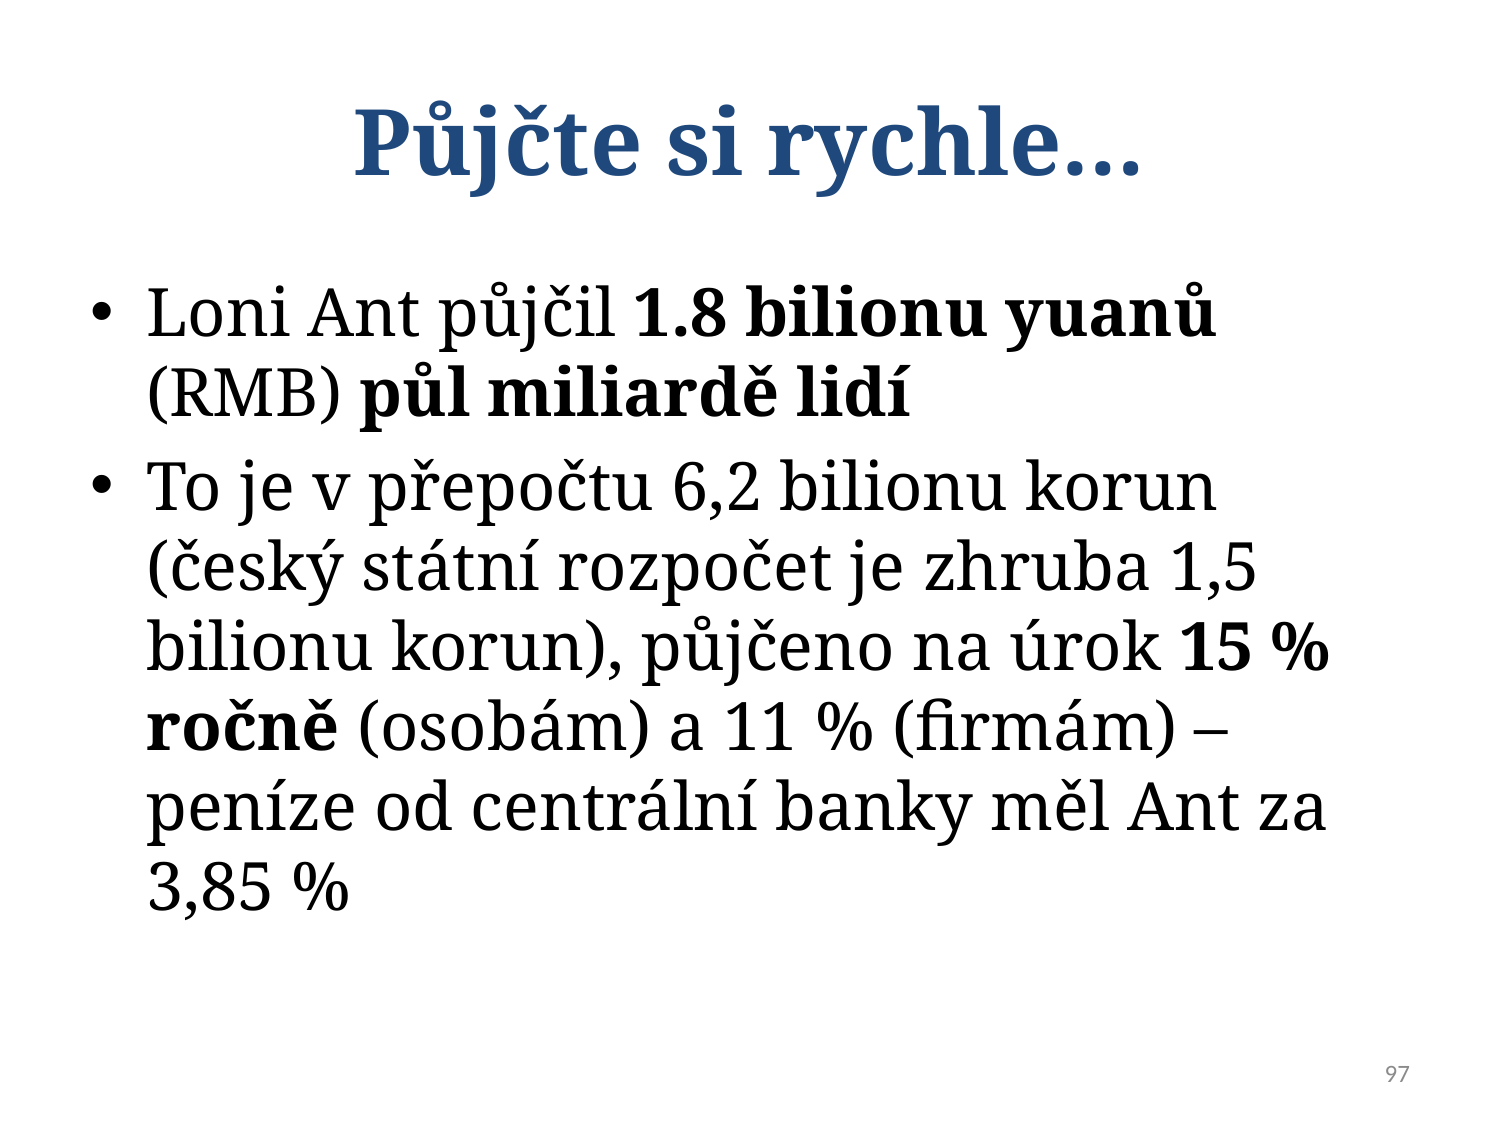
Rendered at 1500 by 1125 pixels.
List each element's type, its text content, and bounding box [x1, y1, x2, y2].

slide_number 97 [1074, 1042, 1425, 1103]
title Půjčte si rychle… [75, 45, 1425, 233]
list Loni Ant půjčil 1.8 bilionu yuanů (RMB) půl miliardě lidí To je v přepočtu 6,2 bilionu korun (český státní rozpočet je zhruba 1,5 bilionu korun), půjčeno na úrok 15 % ročně (osobám) a 11 % (firmám) – peníze od centrální banky měl Ant za 3,85 % [75, 262, 1425, 1005]
